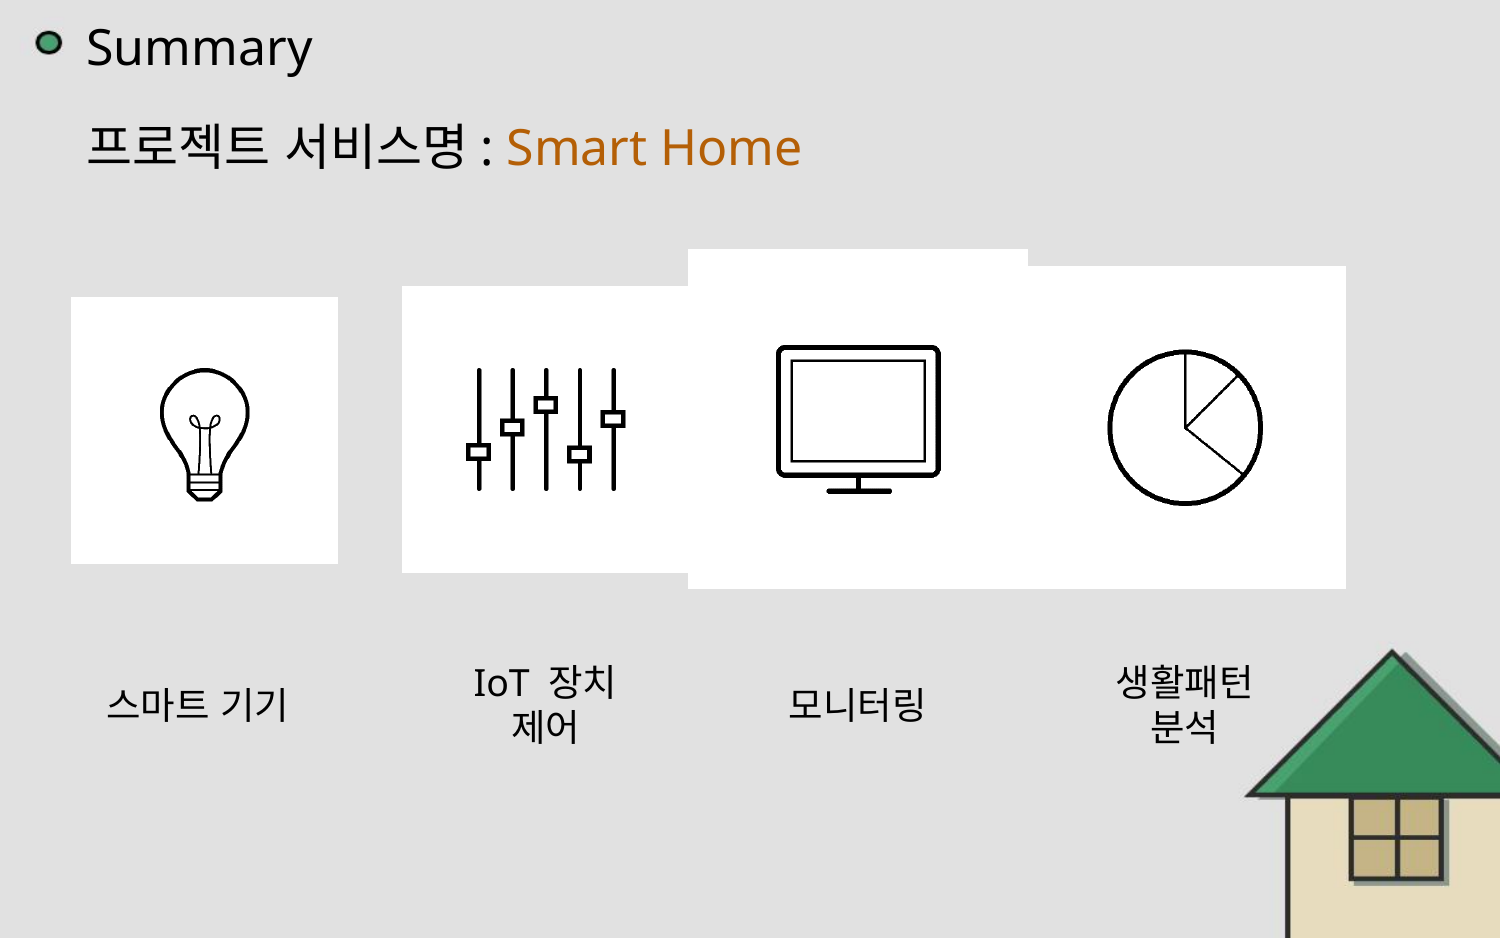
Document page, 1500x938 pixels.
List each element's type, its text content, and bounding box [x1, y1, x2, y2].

text_box 모니터링 [758, 654, 958, 755]
text_box 생활패턴 분석 [1065, 647, 1304, 762]
text_box 스마트 기기 [78, 647, 317, 762]
picture [0, 0, 1500, 938]
text_box 프로젝트 서비스명: Smart Home [71, 100, 1012, 202]
title Summary [71, 0, 1470, 101]
text_box IoT 장치 제어 [426, 647, 665, 762]
